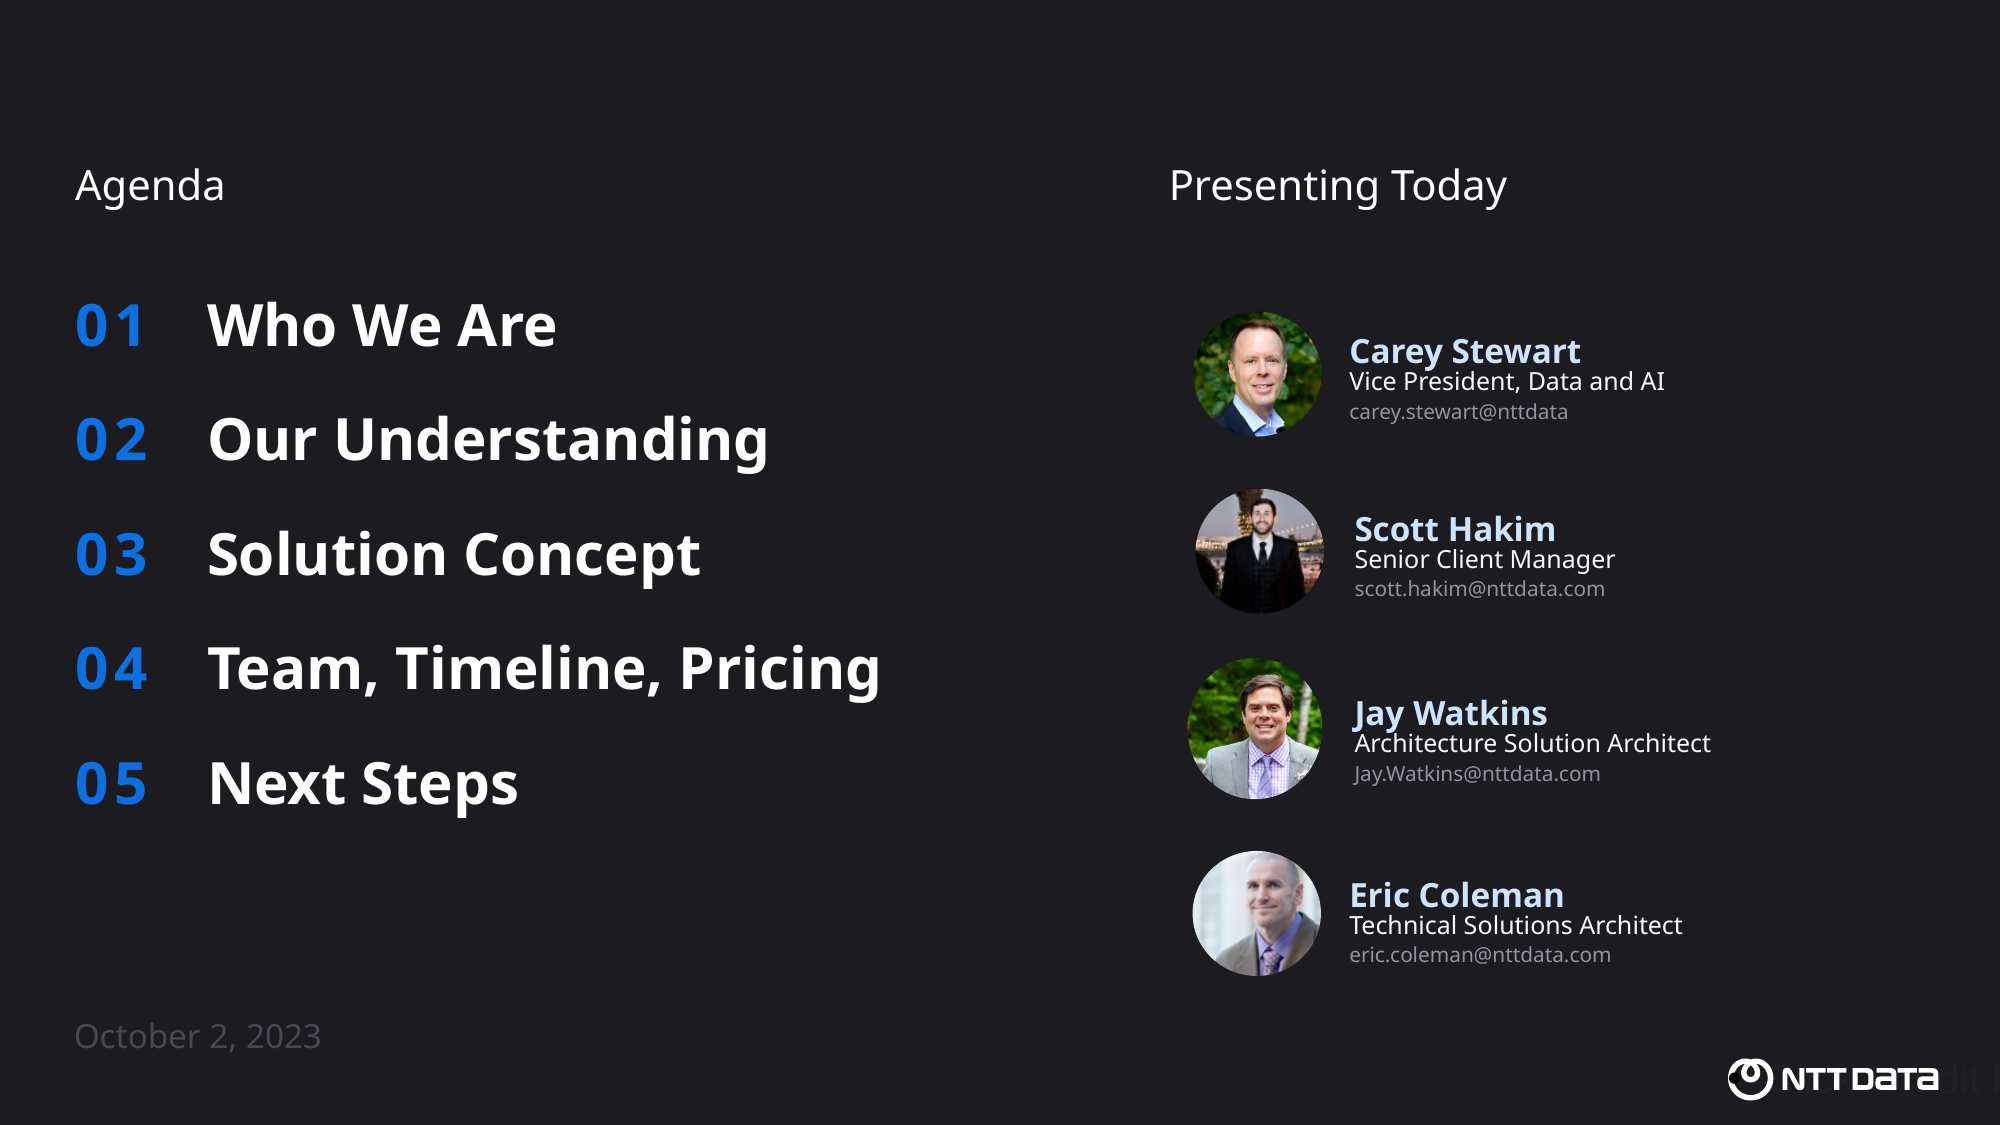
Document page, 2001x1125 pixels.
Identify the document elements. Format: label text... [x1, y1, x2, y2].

text_box Architecture Solution Architect [1354, 730, 1955, 758]
text_box carey.stewart@nttdata [1349, 398, 1949, 426]
text_box Jay.Watkins@nttdata.com [1354, 760, 1955, 788]
text_box eric.coleman@nttdata.com [1349, 941, 1949, 969]
picture [1187, 657, 1323, 800]
text_box Eric Coleman [1349, 847, 1949, 896]
text_box 01 02 03 04 05 [75, 274, 207, 914]
text_box Technical Solutions Architect [1349, 912, 1949, 940]
text_box scott.hakim@nttdata.com [1354, 575, 1955, 603]
text_box Senior Client Manager [1354, 546, 1955, 574]
picture [1195, 488, 1325, 614]
text_box Who We Are Our Understanding Solution Concept Team, Timeline, Pricing Next Steps [207, 274, 1379, 914]
picture [1192, 850, 1321, 976]
text_box October 2, 2023 [74, 1009, 1144, 1062]
text_box Scott Hakim [1354, 481, 1955, 530]
text_box Vice President, Data and AI [1349, 368, 1949, 396]
picture [1193, 311, 1322, 437]
text_box Presenting Today [1168, 151, 1794, 200]
text_box Agenda [75, 151, 757, 201]
text_box Carey Stewart [1349, 303, 1949, 353]
text_box Click to edit Master text styles [1727, 1057, 1939, 1102]
text_box Jay Watkins [1354, 665, 1955, 715]
